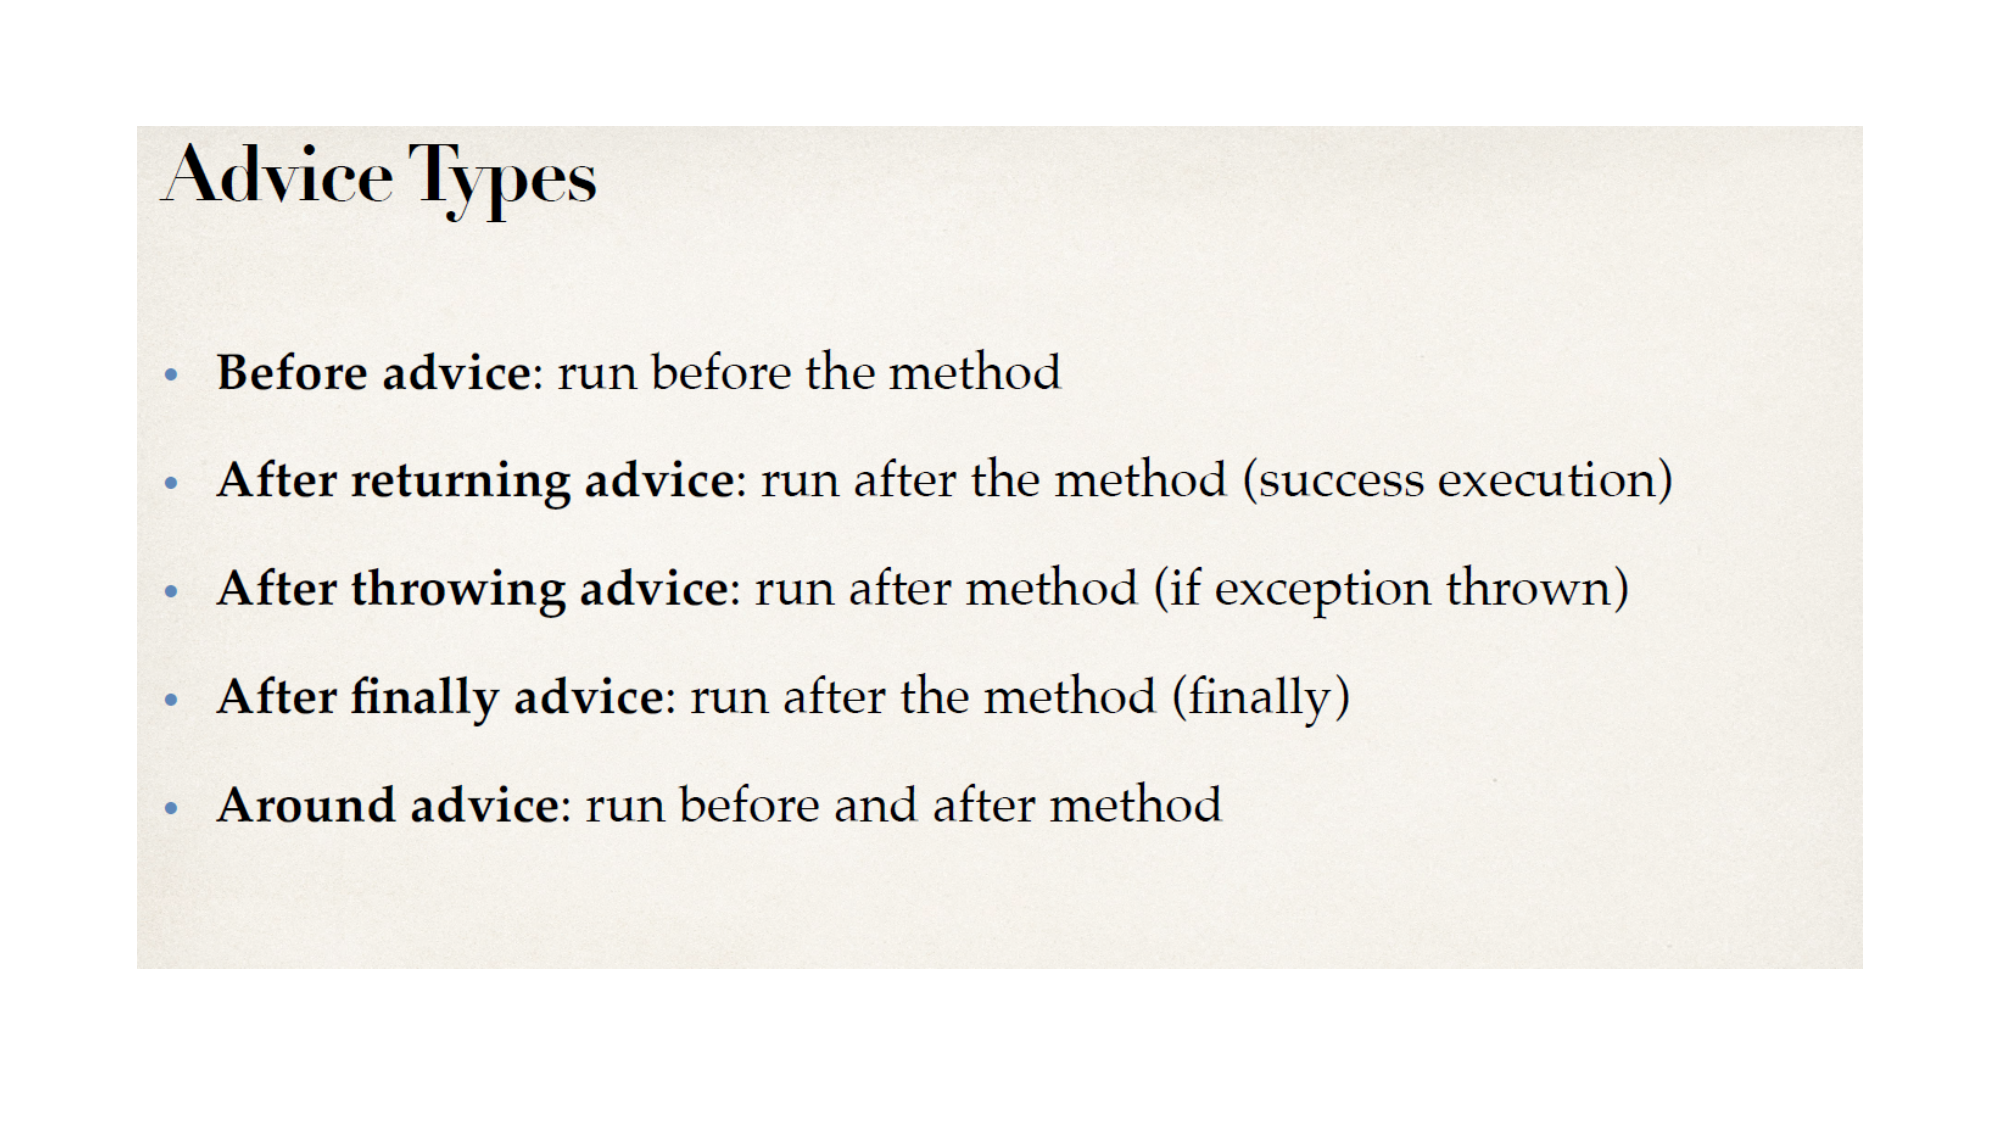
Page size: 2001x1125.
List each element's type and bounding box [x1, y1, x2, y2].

list [137, 126, 1863, 969]
